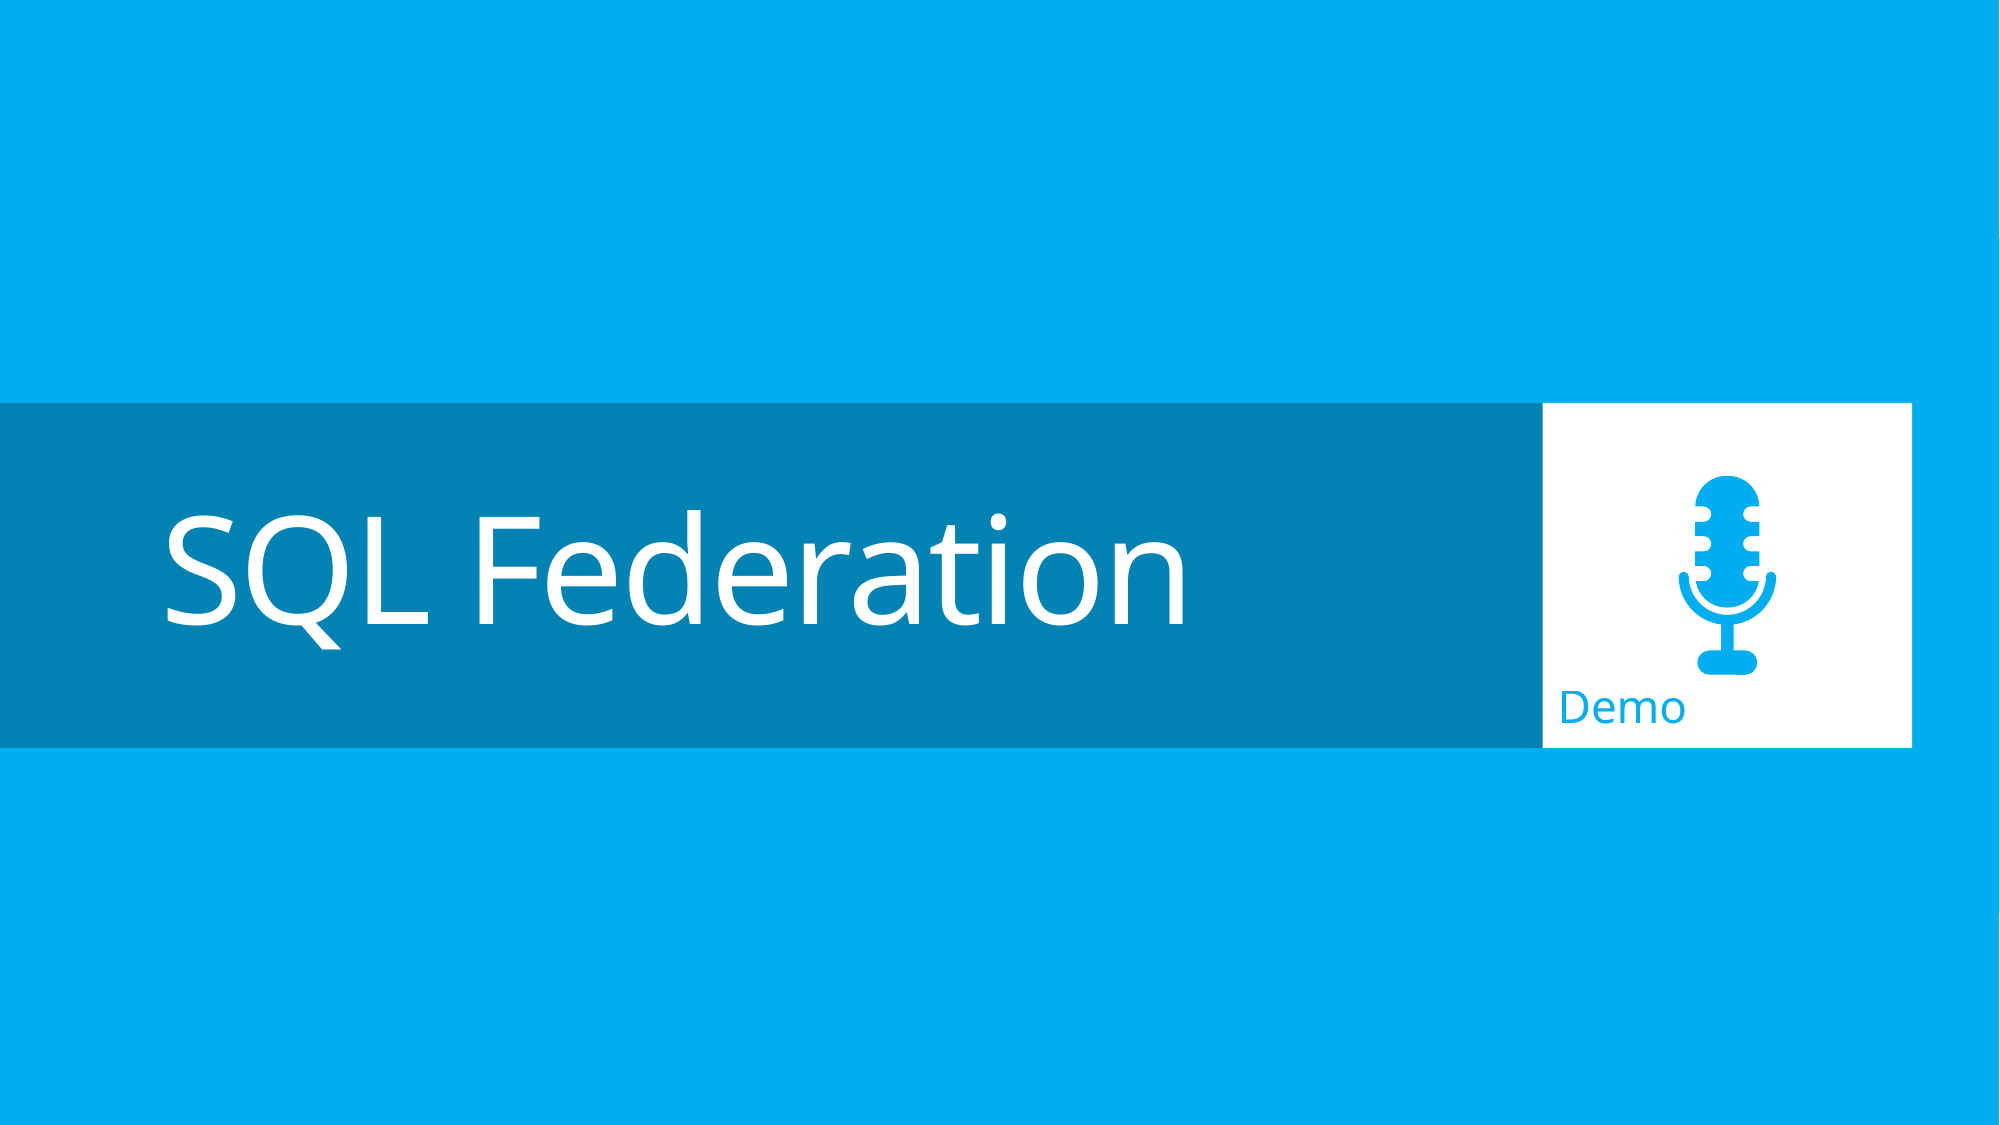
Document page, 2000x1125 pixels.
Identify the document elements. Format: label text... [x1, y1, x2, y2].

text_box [1542, 237, 2000, 914]
title SQL Federation [160, 493, 1542, 658]
text_box [0, 402, 1542, 749]
